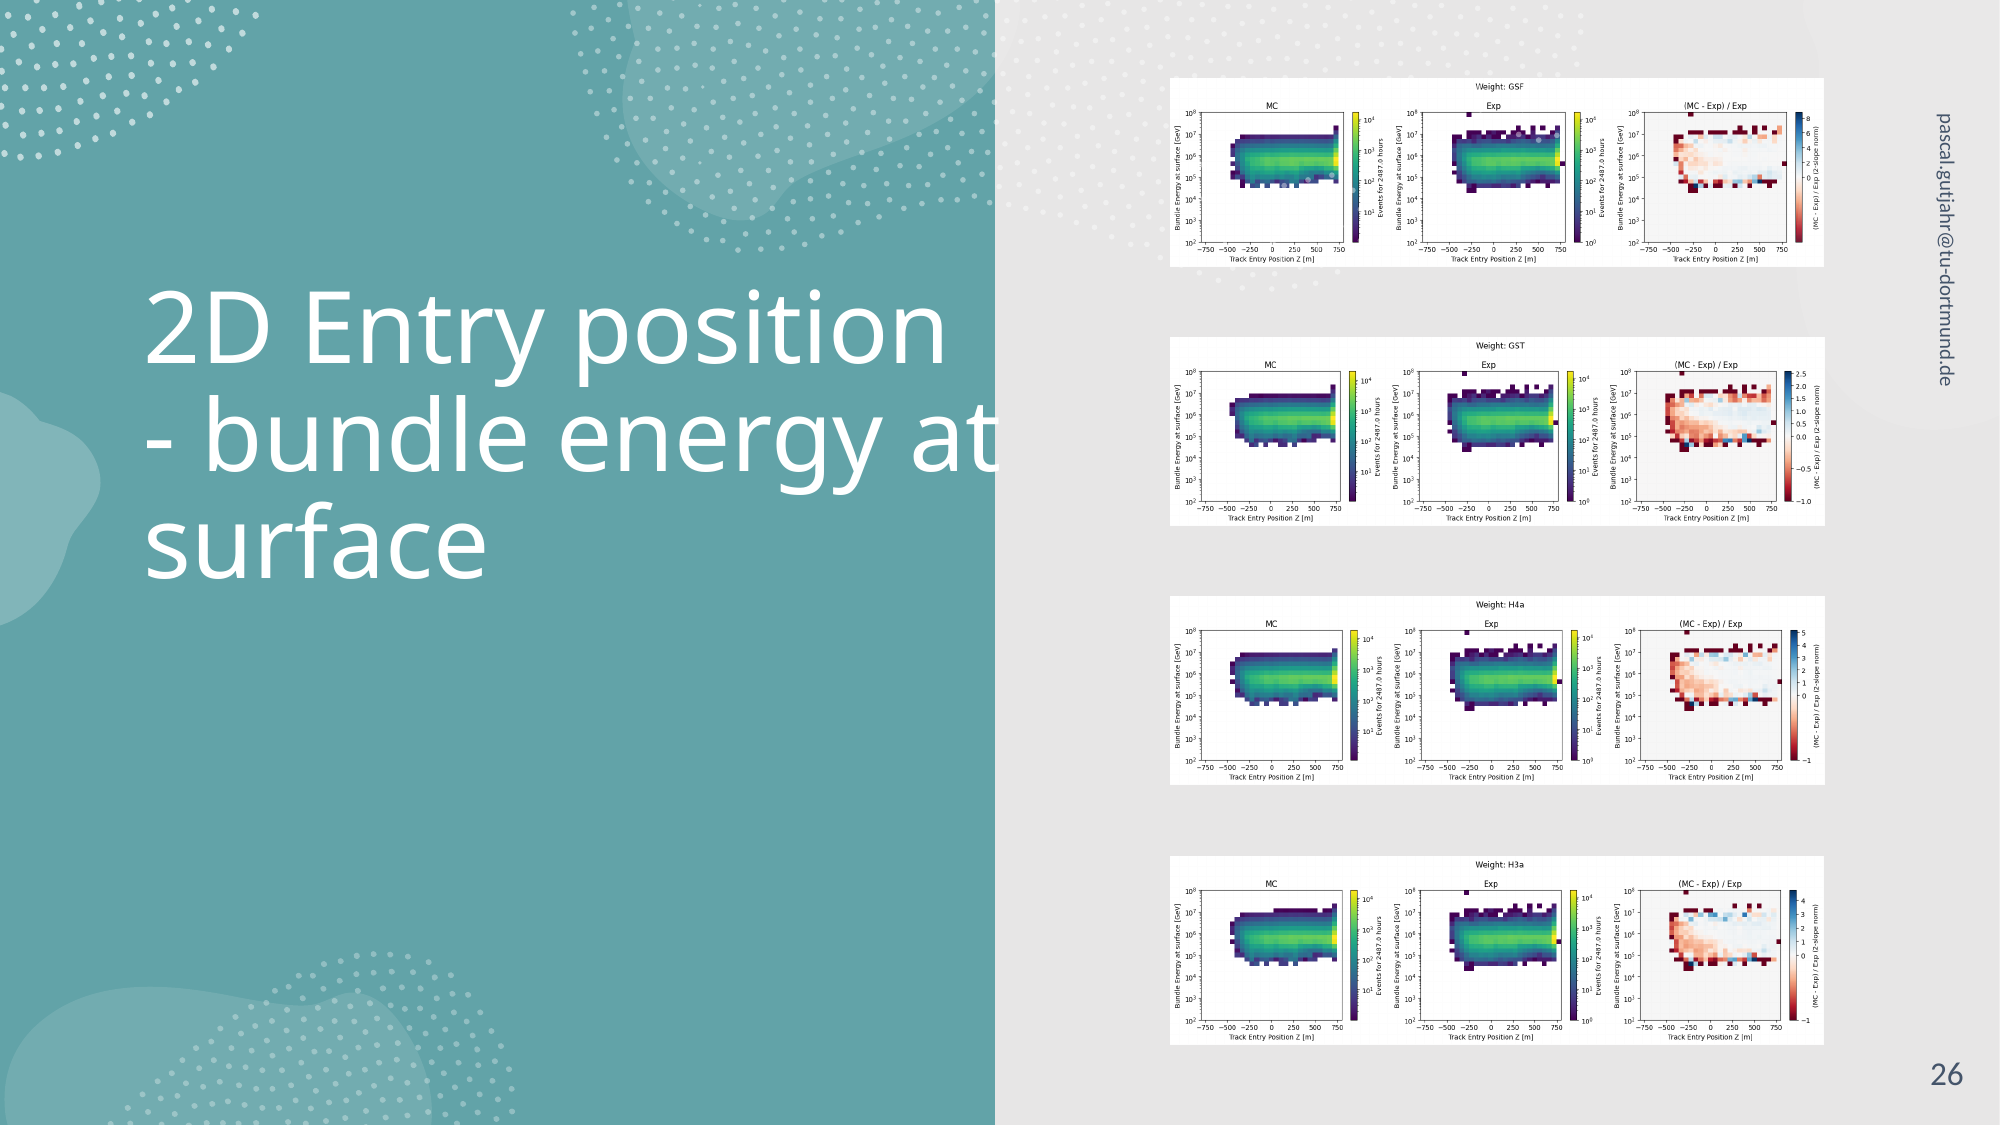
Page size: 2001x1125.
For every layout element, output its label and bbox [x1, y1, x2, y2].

text_box [0, 0, 2000, 1125]
